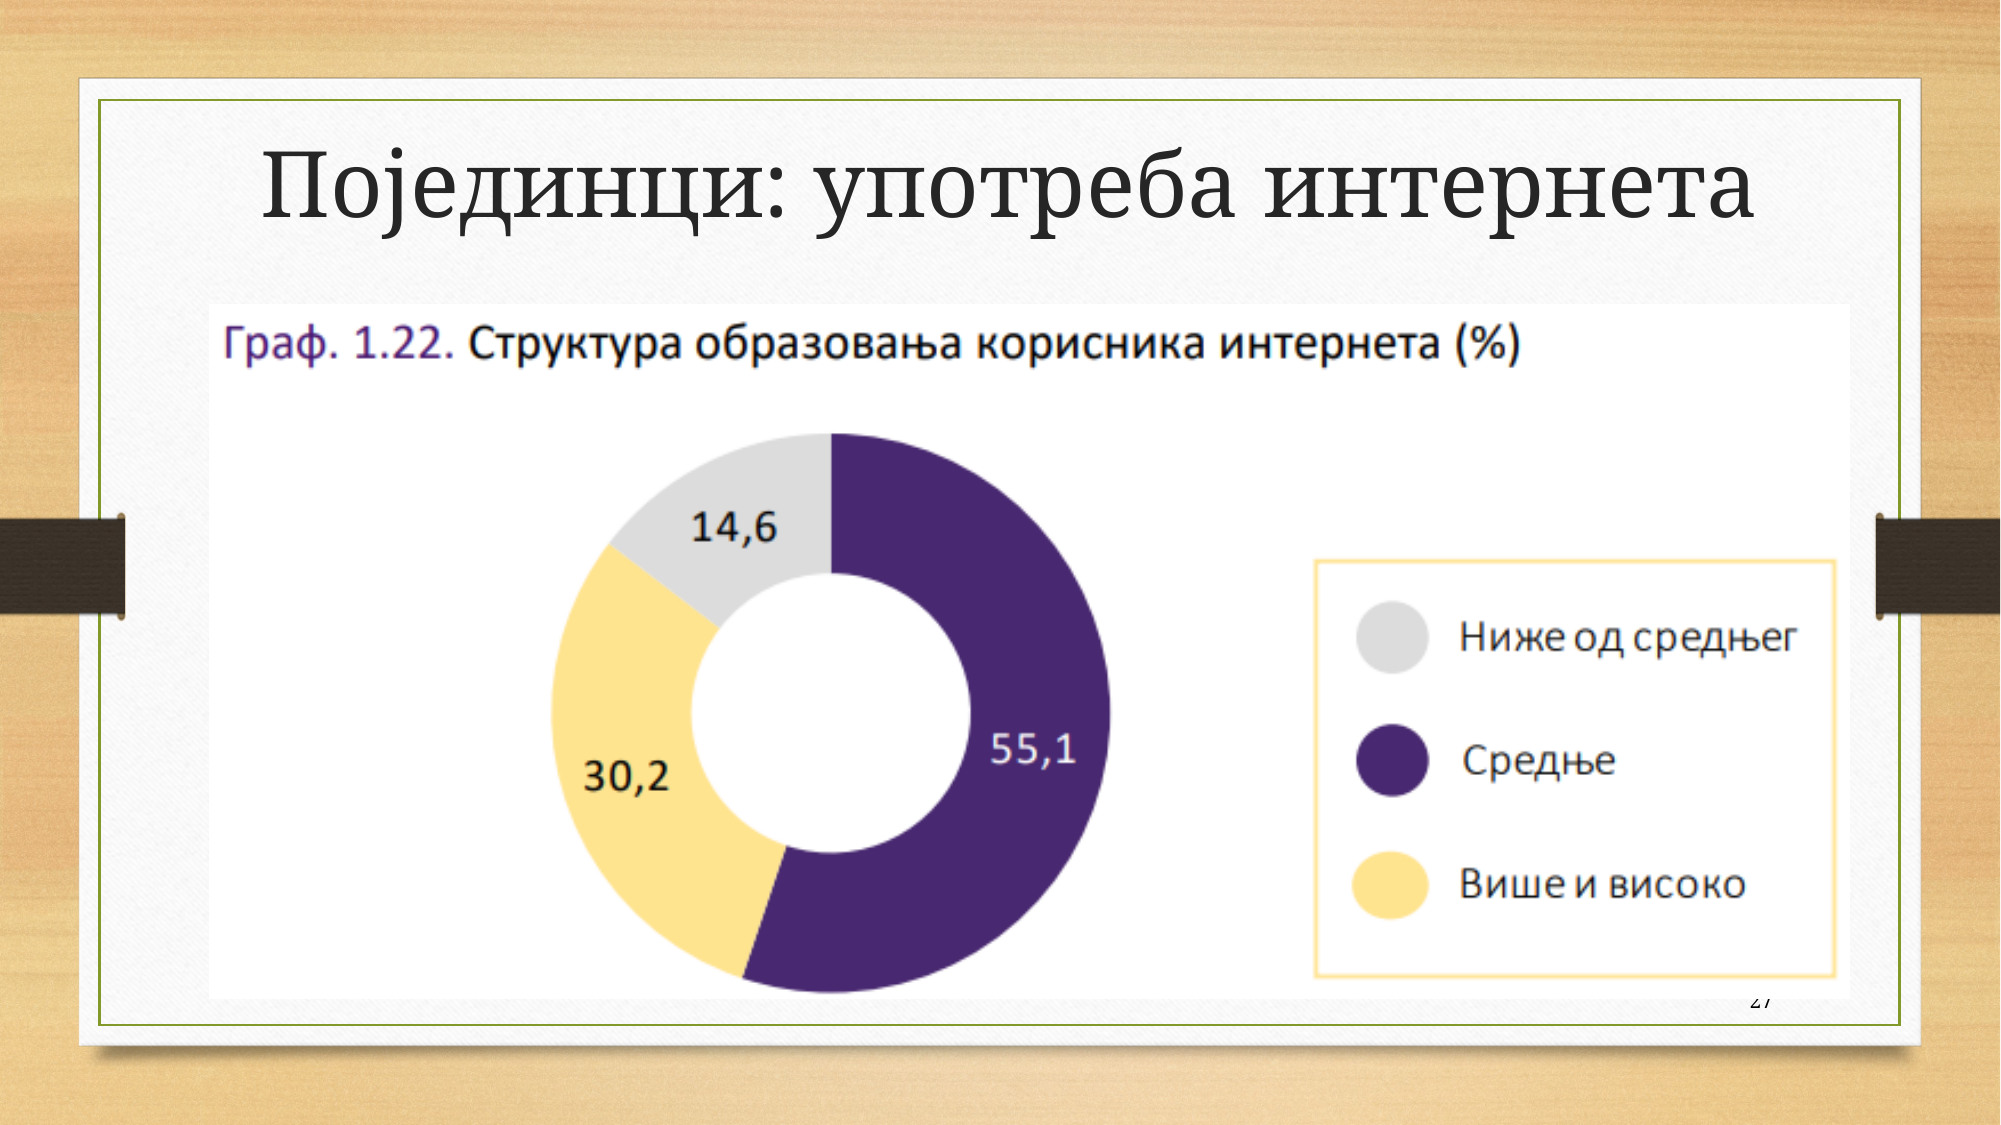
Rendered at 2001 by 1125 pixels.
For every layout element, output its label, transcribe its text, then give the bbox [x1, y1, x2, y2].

picture [0, 0, 2001, 1125]
title Појединци: употреба интернета [222, 73, 1798, 288]
slide_number 27 [1698, 999, 1788, 1025]
